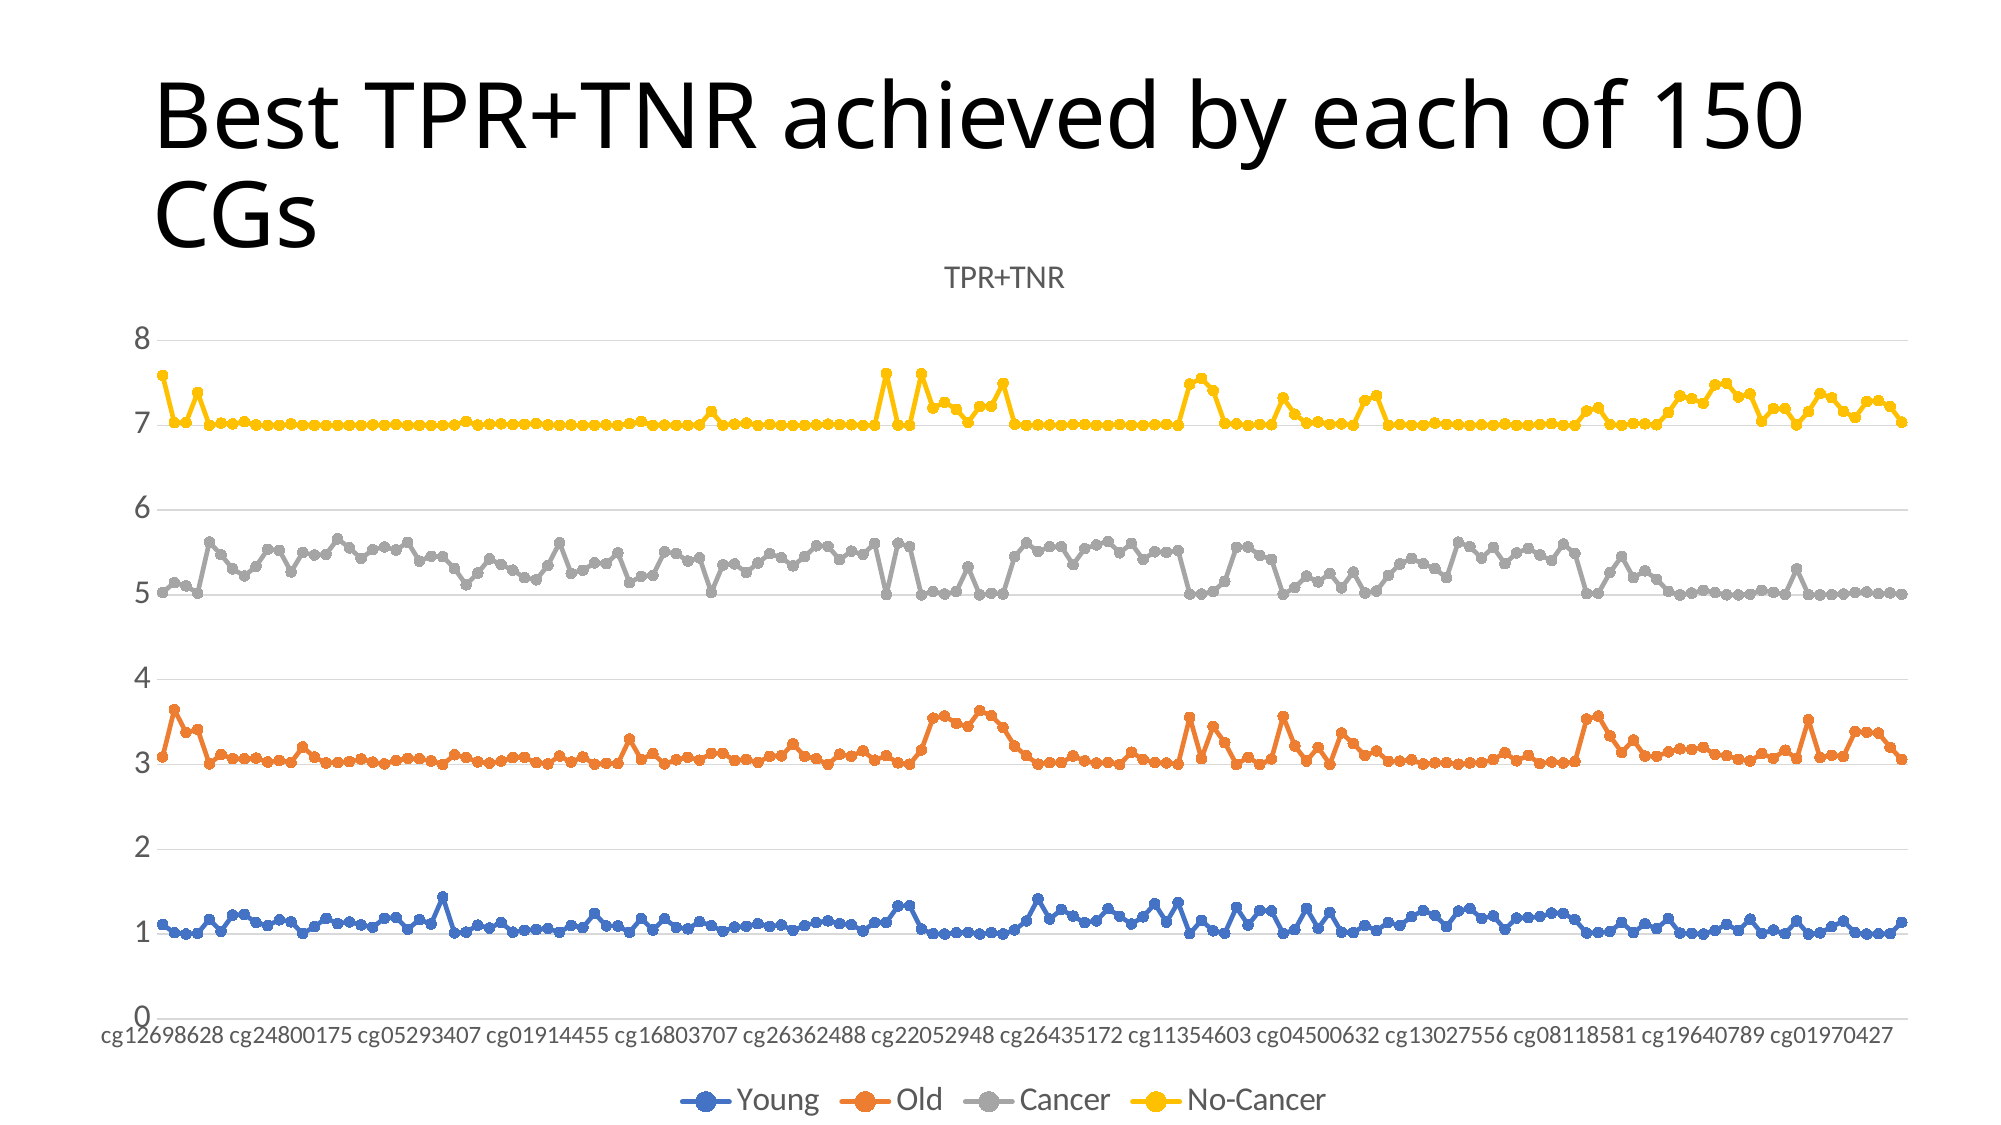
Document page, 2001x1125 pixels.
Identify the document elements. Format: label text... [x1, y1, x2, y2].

chart [63, 227, 1946, 1125]
title Best TPR+TNR achieved by each of 150 CGs [137, 59, 1863, 227]
